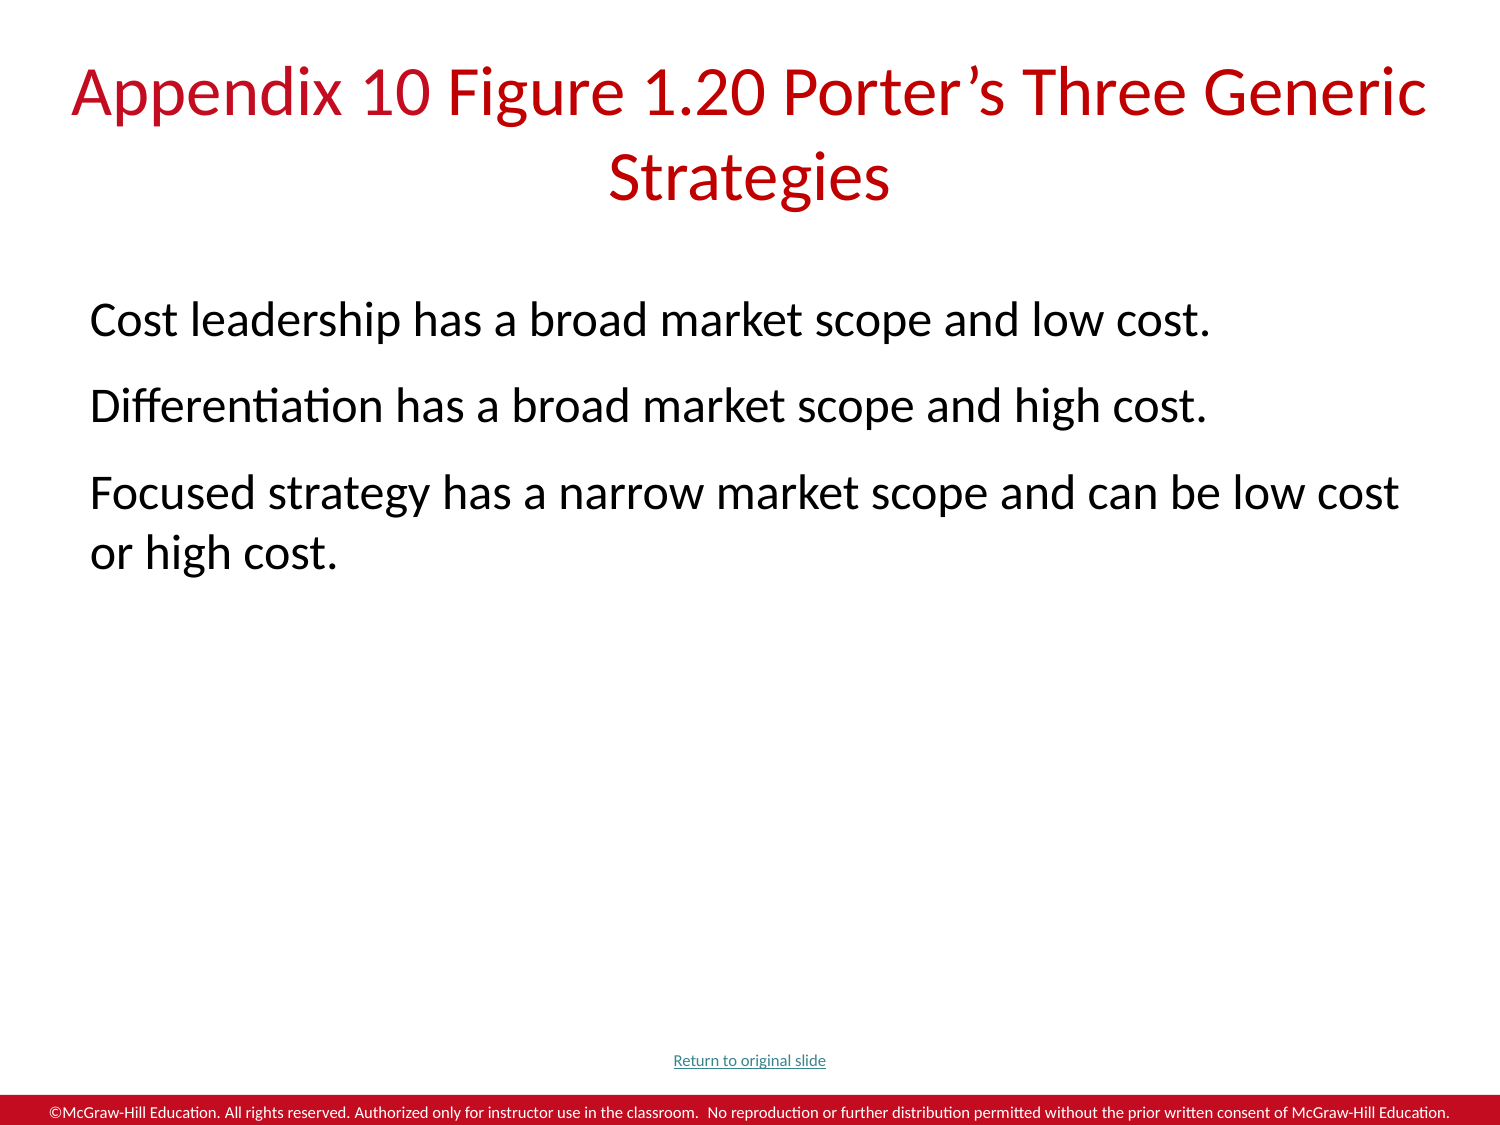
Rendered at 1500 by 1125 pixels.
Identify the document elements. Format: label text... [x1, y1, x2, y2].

title Appendix 10 Figure 1.20 Porter’s Three Generic Strategies [0, 37, 1500, 138]
list Cost leadership has a broad market scope and low cost. Differentiation has a broad market scope and high cost. Focused strategy has a narrow market scope and can be low cost or high cost. [75, 278, 1425, 950]
list Return to original slide [568, 1050, 932, 1092]
